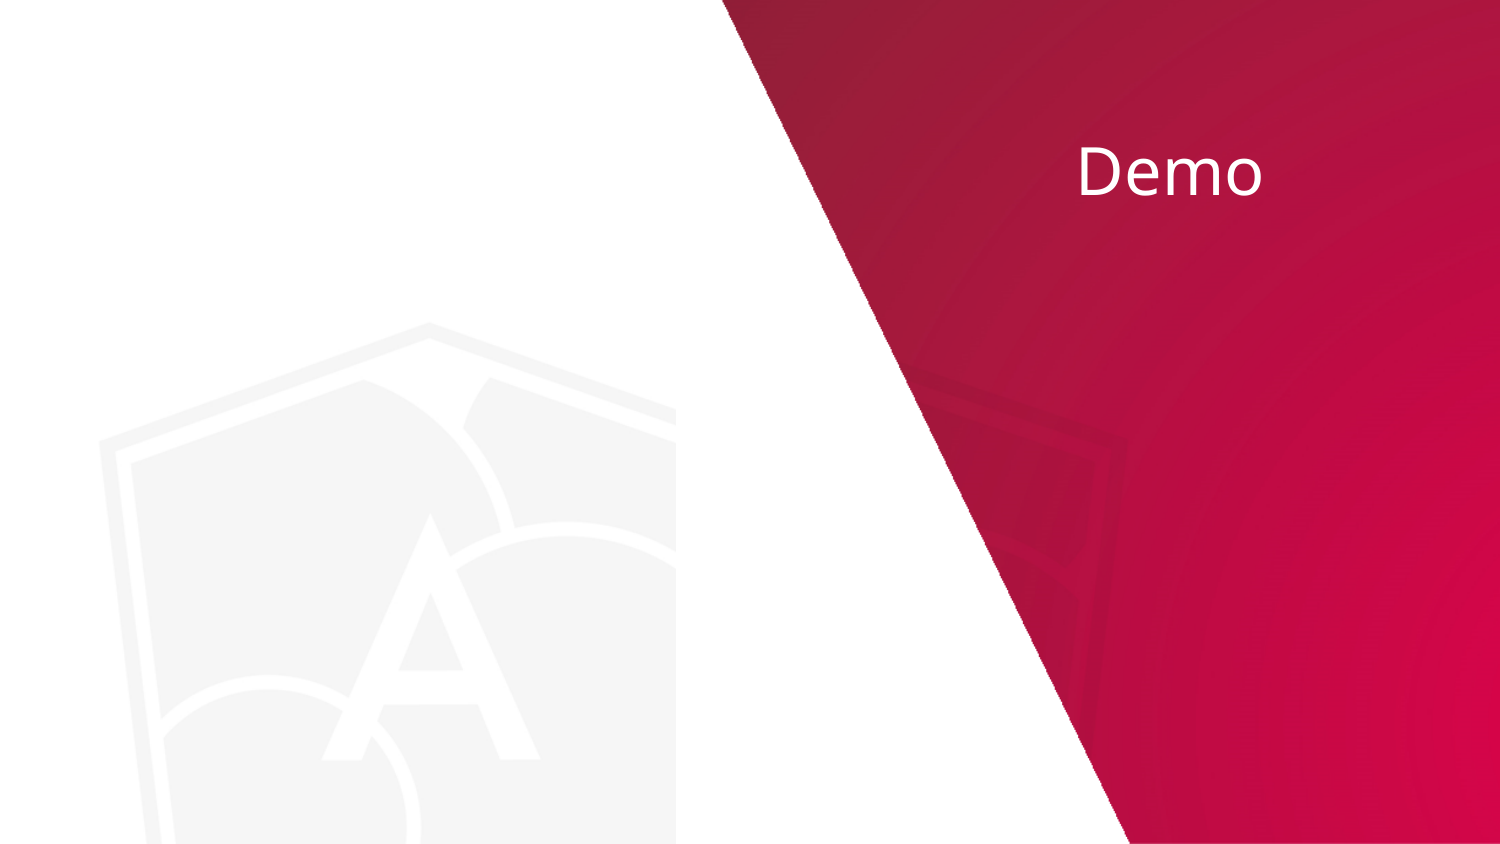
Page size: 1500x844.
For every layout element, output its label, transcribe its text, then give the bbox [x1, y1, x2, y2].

picture [0, 0, 1500, 844]
title Demo [877, 48, 1464, 289]
